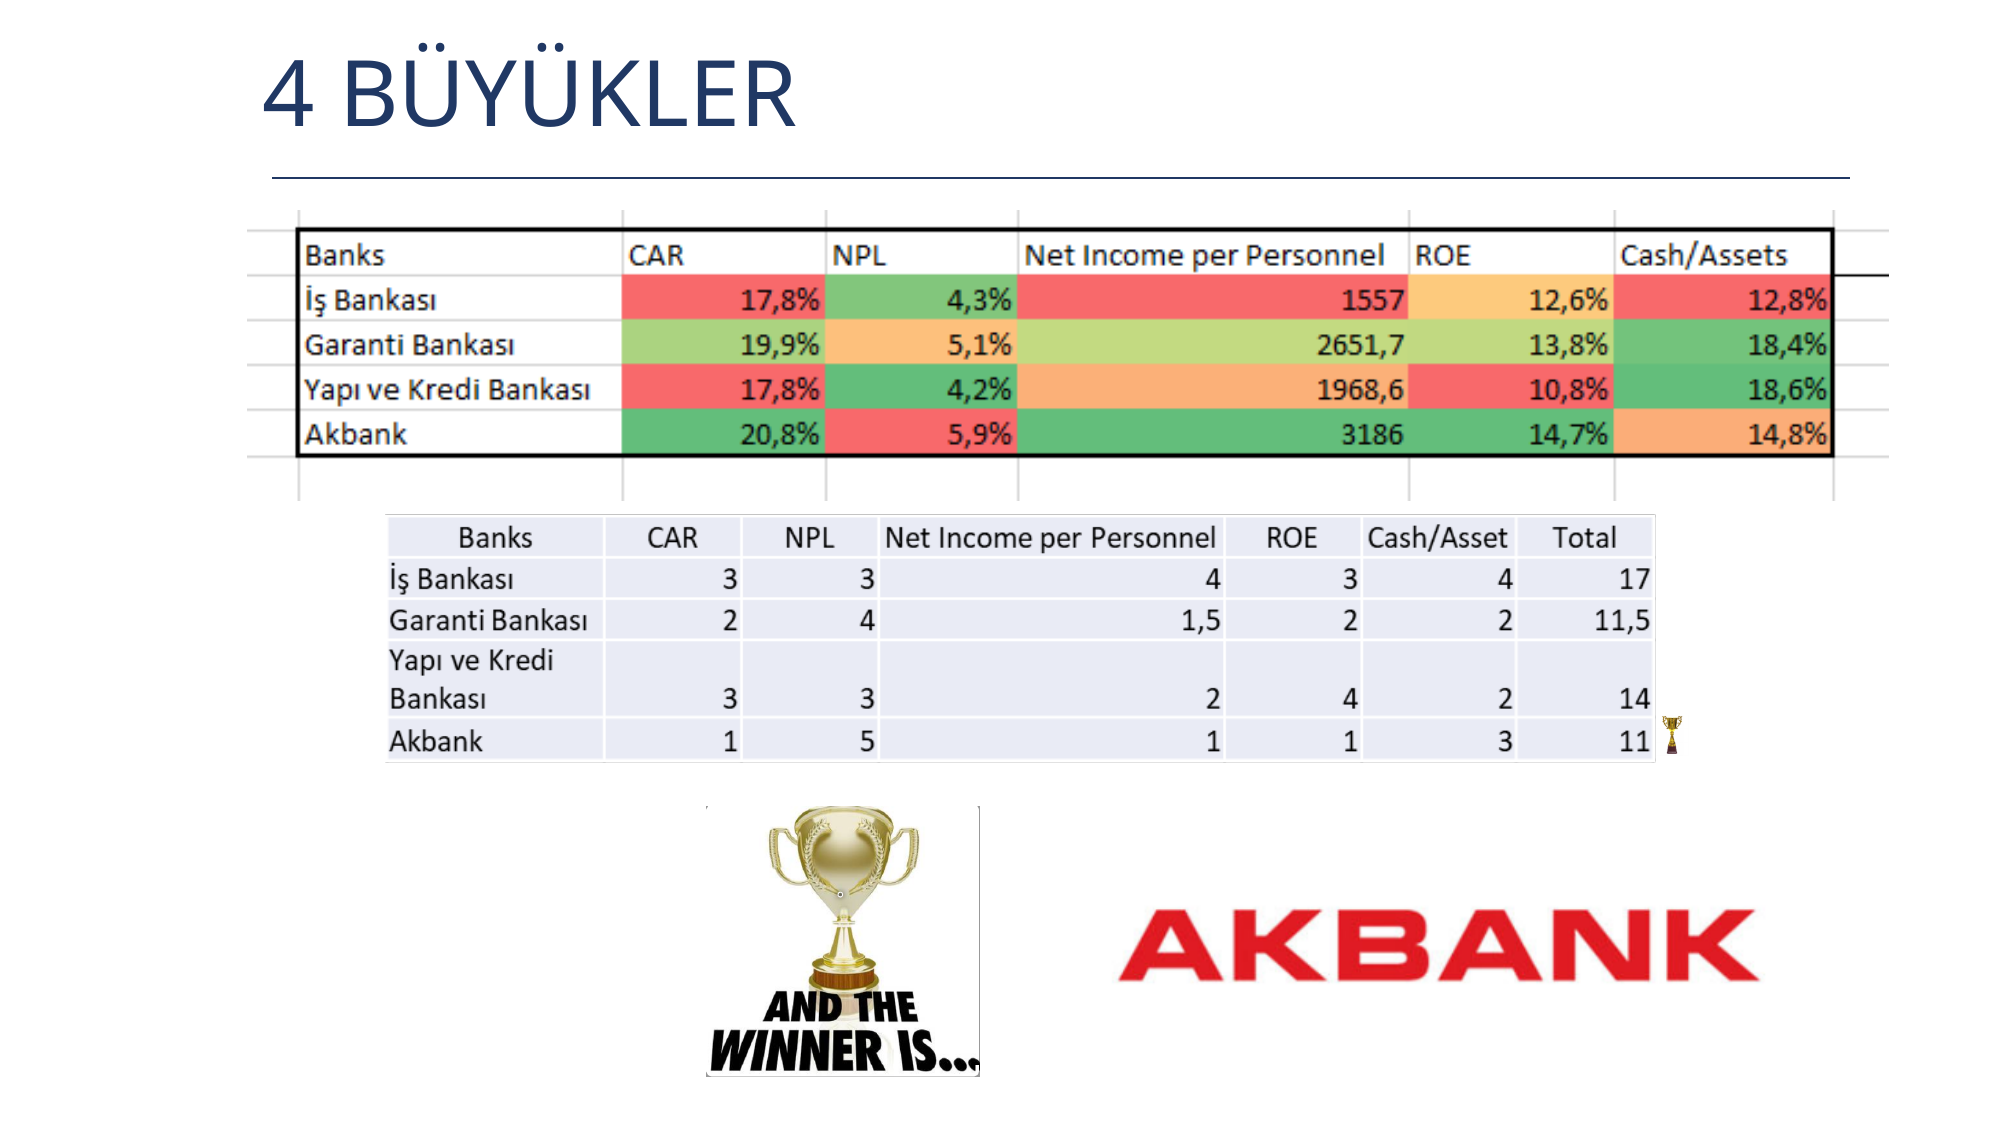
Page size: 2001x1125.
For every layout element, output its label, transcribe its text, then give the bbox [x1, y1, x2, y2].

picture [1020, 795, 1831, 1087]
picture [385, 508, 1689, 779]
picture [247, 210, 1889, 501]
title 4 BÜYÜKLER [247, 0, 1863, 194]
picture [706, 806, 980, 1077]
